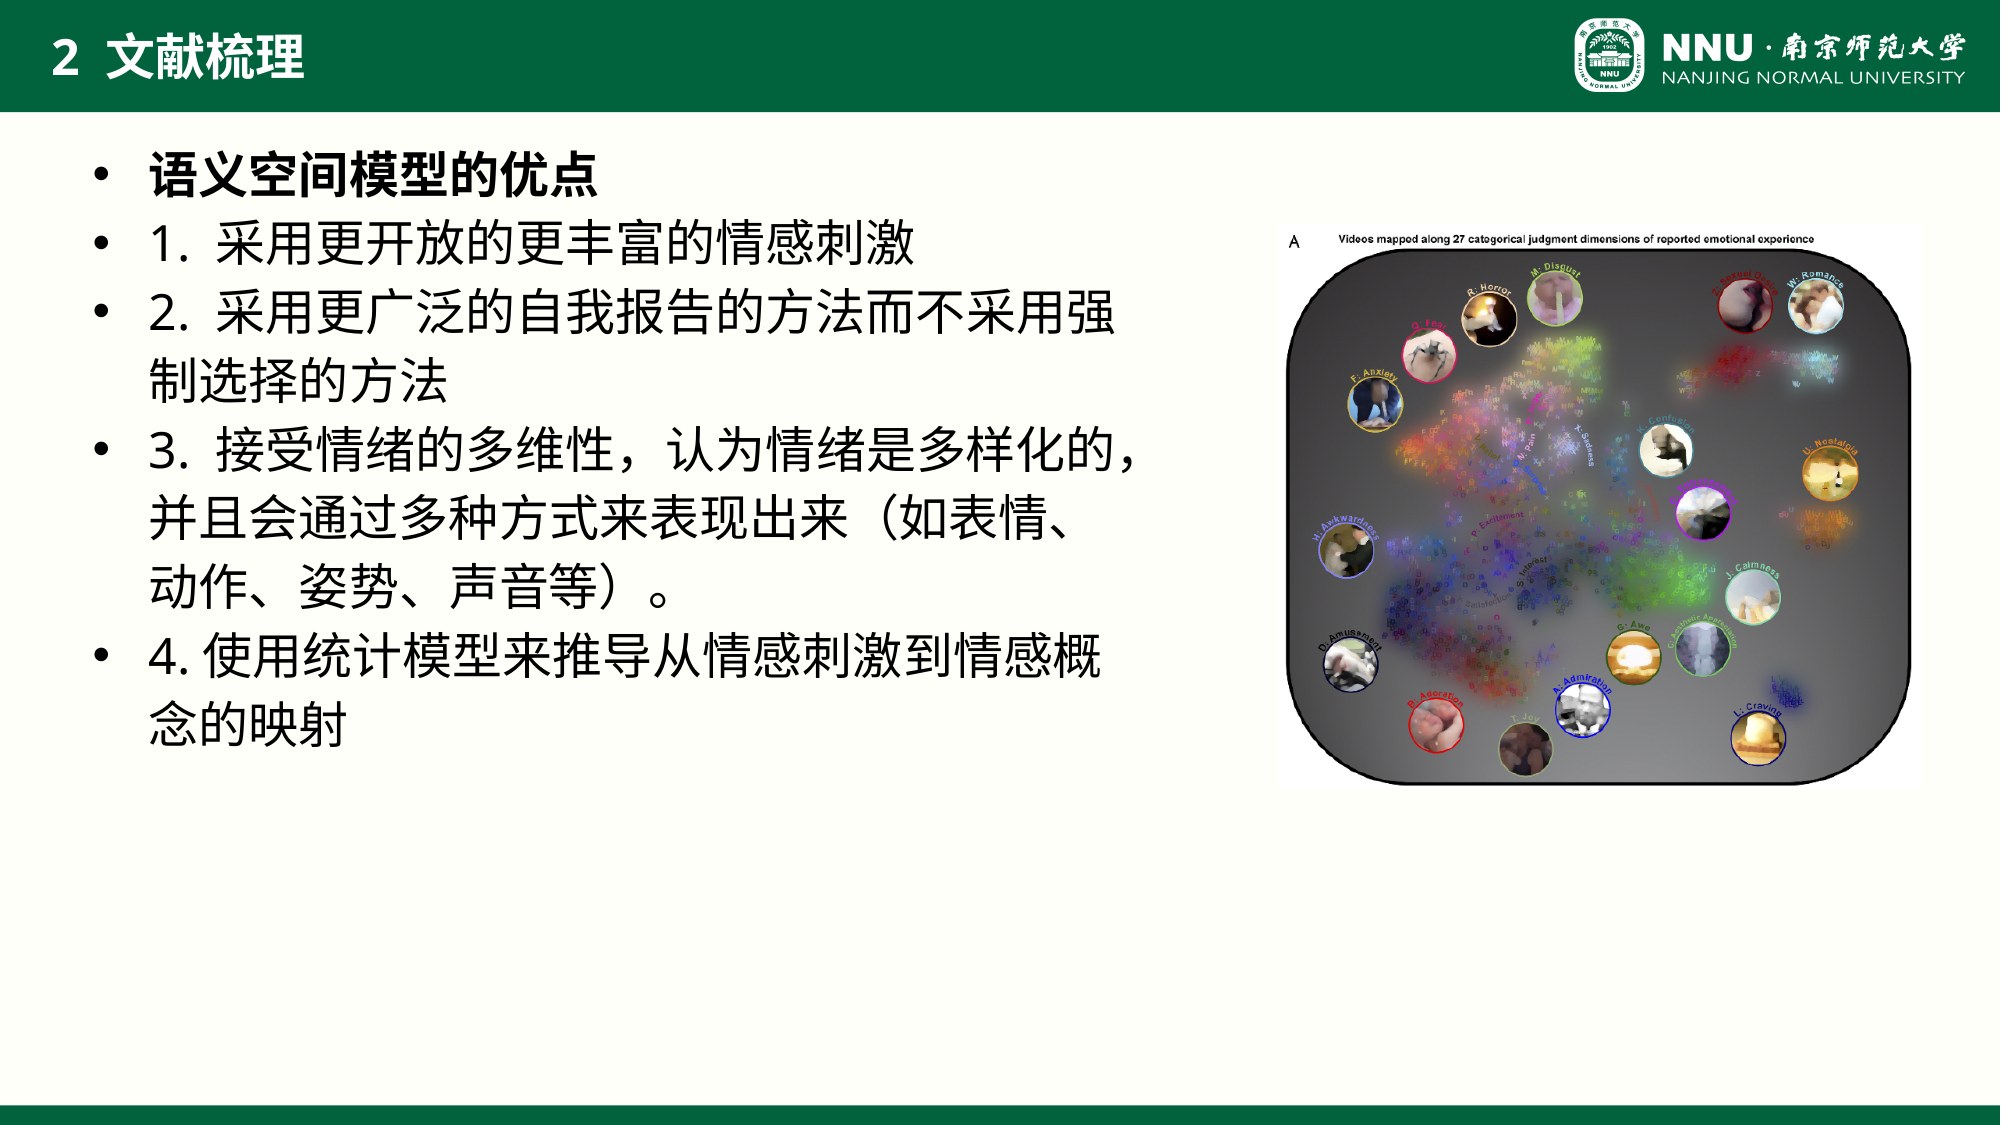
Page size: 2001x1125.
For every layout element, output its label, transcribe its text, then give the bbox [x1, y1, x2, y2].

picture [1278, 0, 2000, 789]
text_box [0, 0, 1546, 113]
text_box 语义空间模型的优点 1. 采用更开放的更丰富的情感刺激 2. 采用更广泛的自我报告的方法而不采用强制选择的方法 3. 接受情绪的多维性，认为情绪是多样化的，并且会通过多种方式来表现出来（如表情、动作、姿势、声音等）。 4.使用统计模型来推导从情感刺激到情感概念的映射 [77, 126, 1133, 1085]
text_box 2 文献梳理 [37, 17, 471, 93]
text_box [0, 1104, 2000, 1125]
